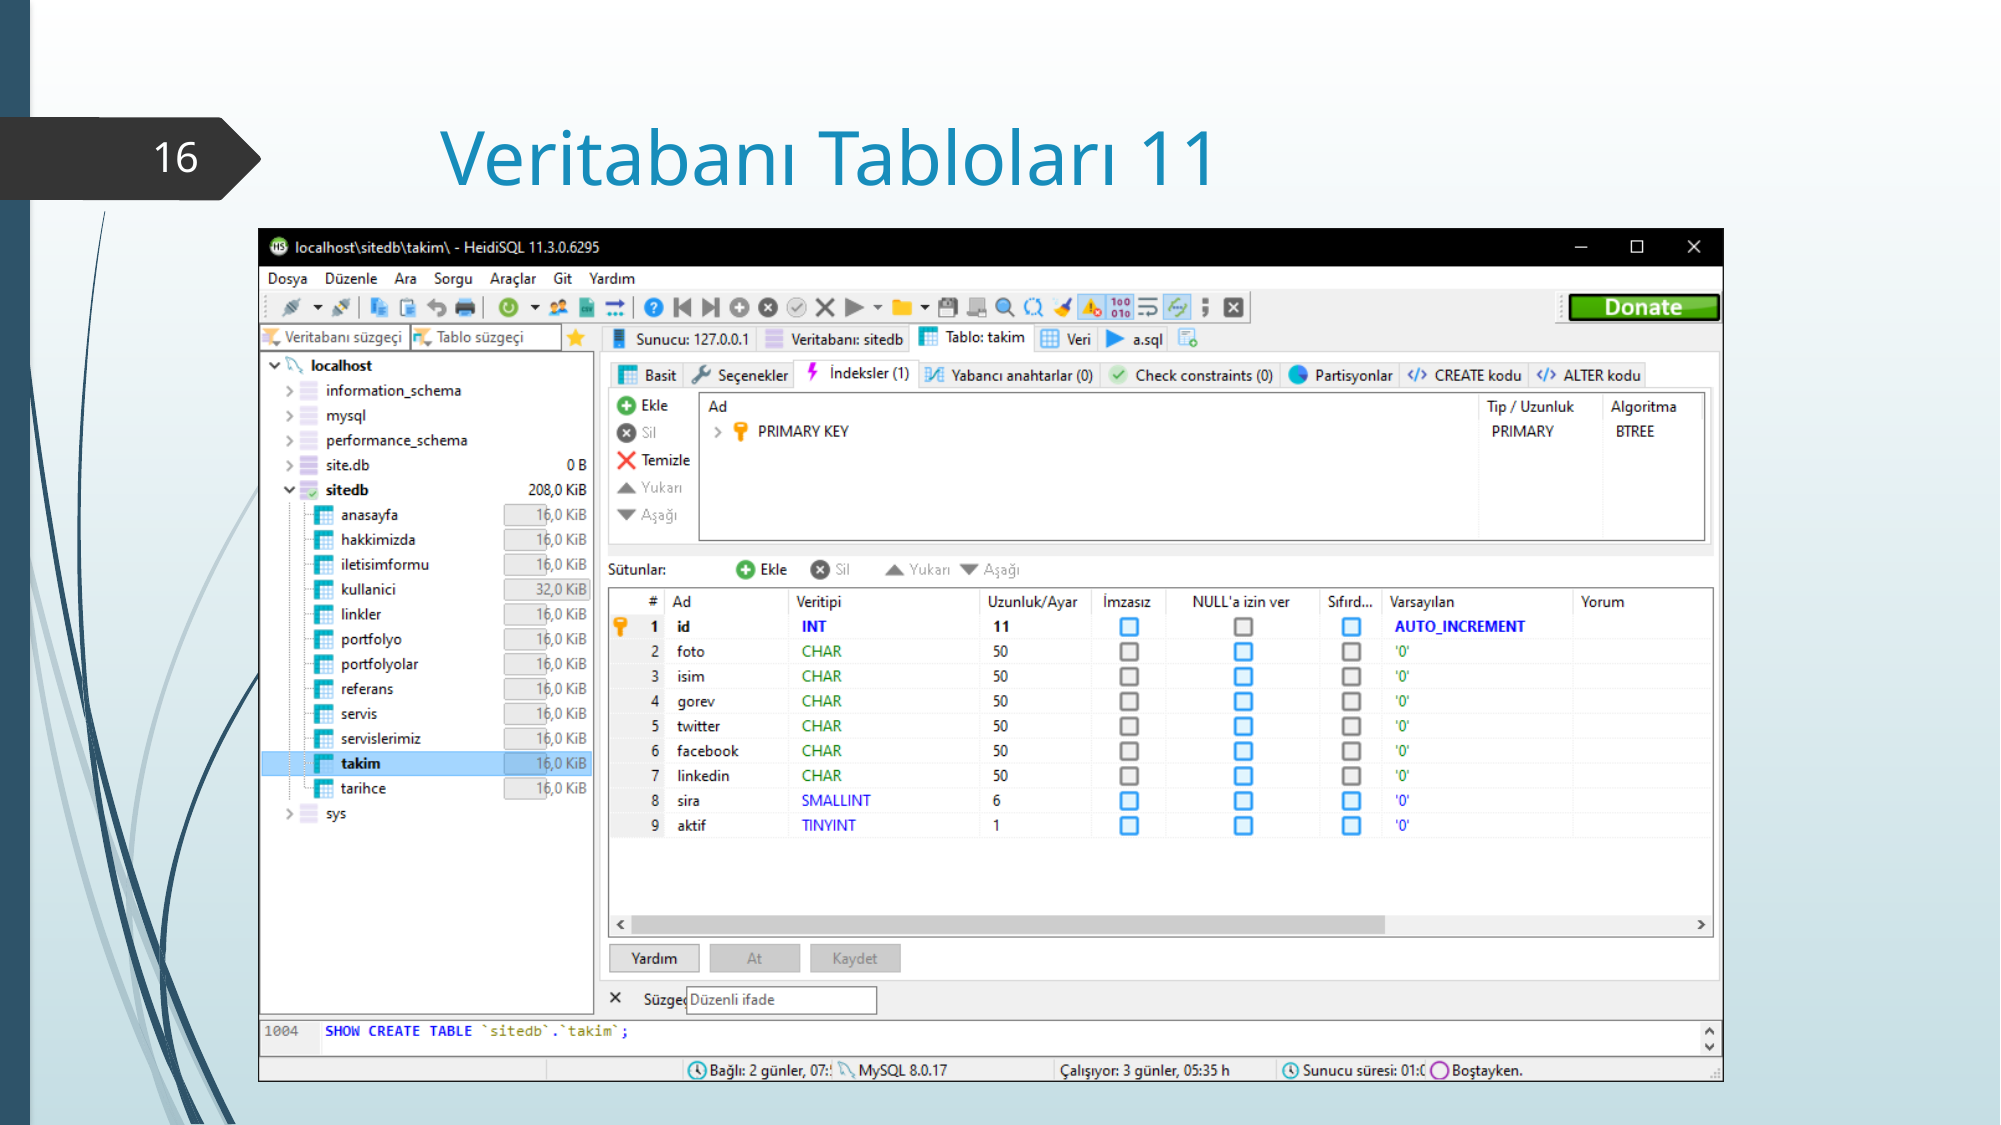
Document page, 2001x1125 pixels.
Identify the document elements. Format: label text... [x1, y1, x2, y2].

title Veritabanı Tabloları 11 [425, 102, 1888, 313]
picture [258, 228, 1724, 1082]
slide_number 16 [87, 129, 216, 190]
